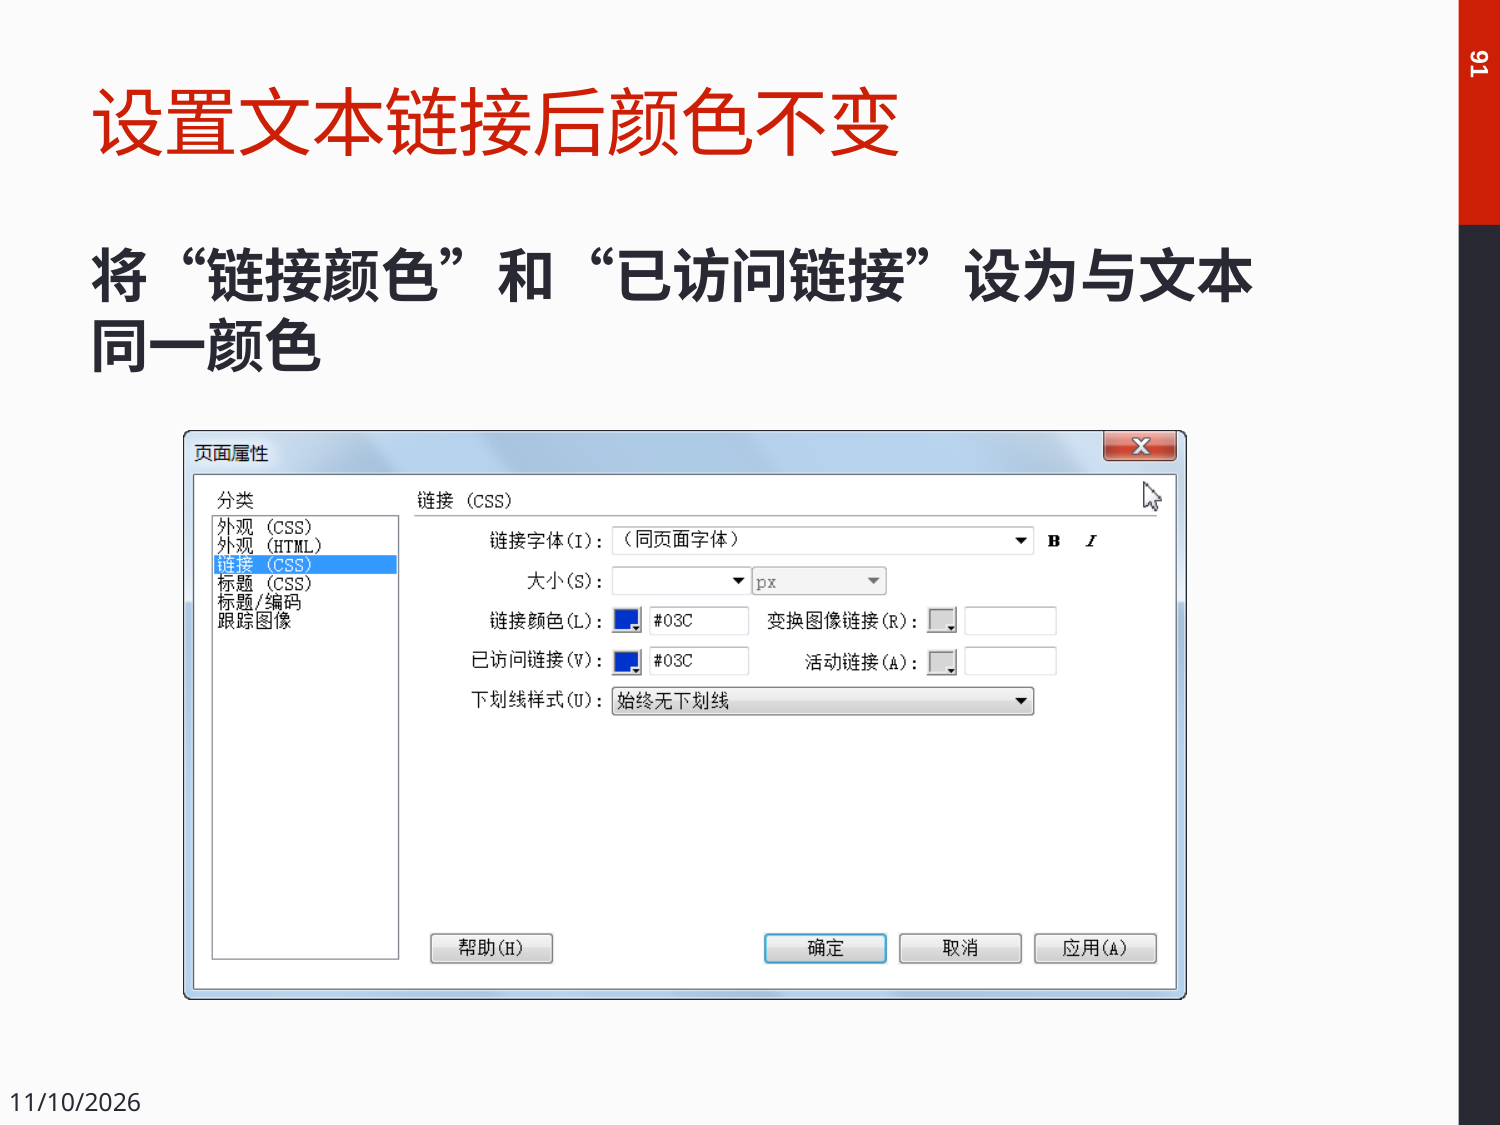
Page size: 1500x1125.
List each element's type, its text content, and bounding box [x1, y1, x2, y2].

title 设置文本链接后颜色不变 [75, 24, 1282, 173]
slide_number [0, 1070, 183, 1121]
slide_number 91 [1450, 15, 1500, 114]
picture [182, 430, 1188, 1001]
list 将“链接颜色”和“已访问链接”设为与文本同一颜色 [75, 231, 1325, 1024]
